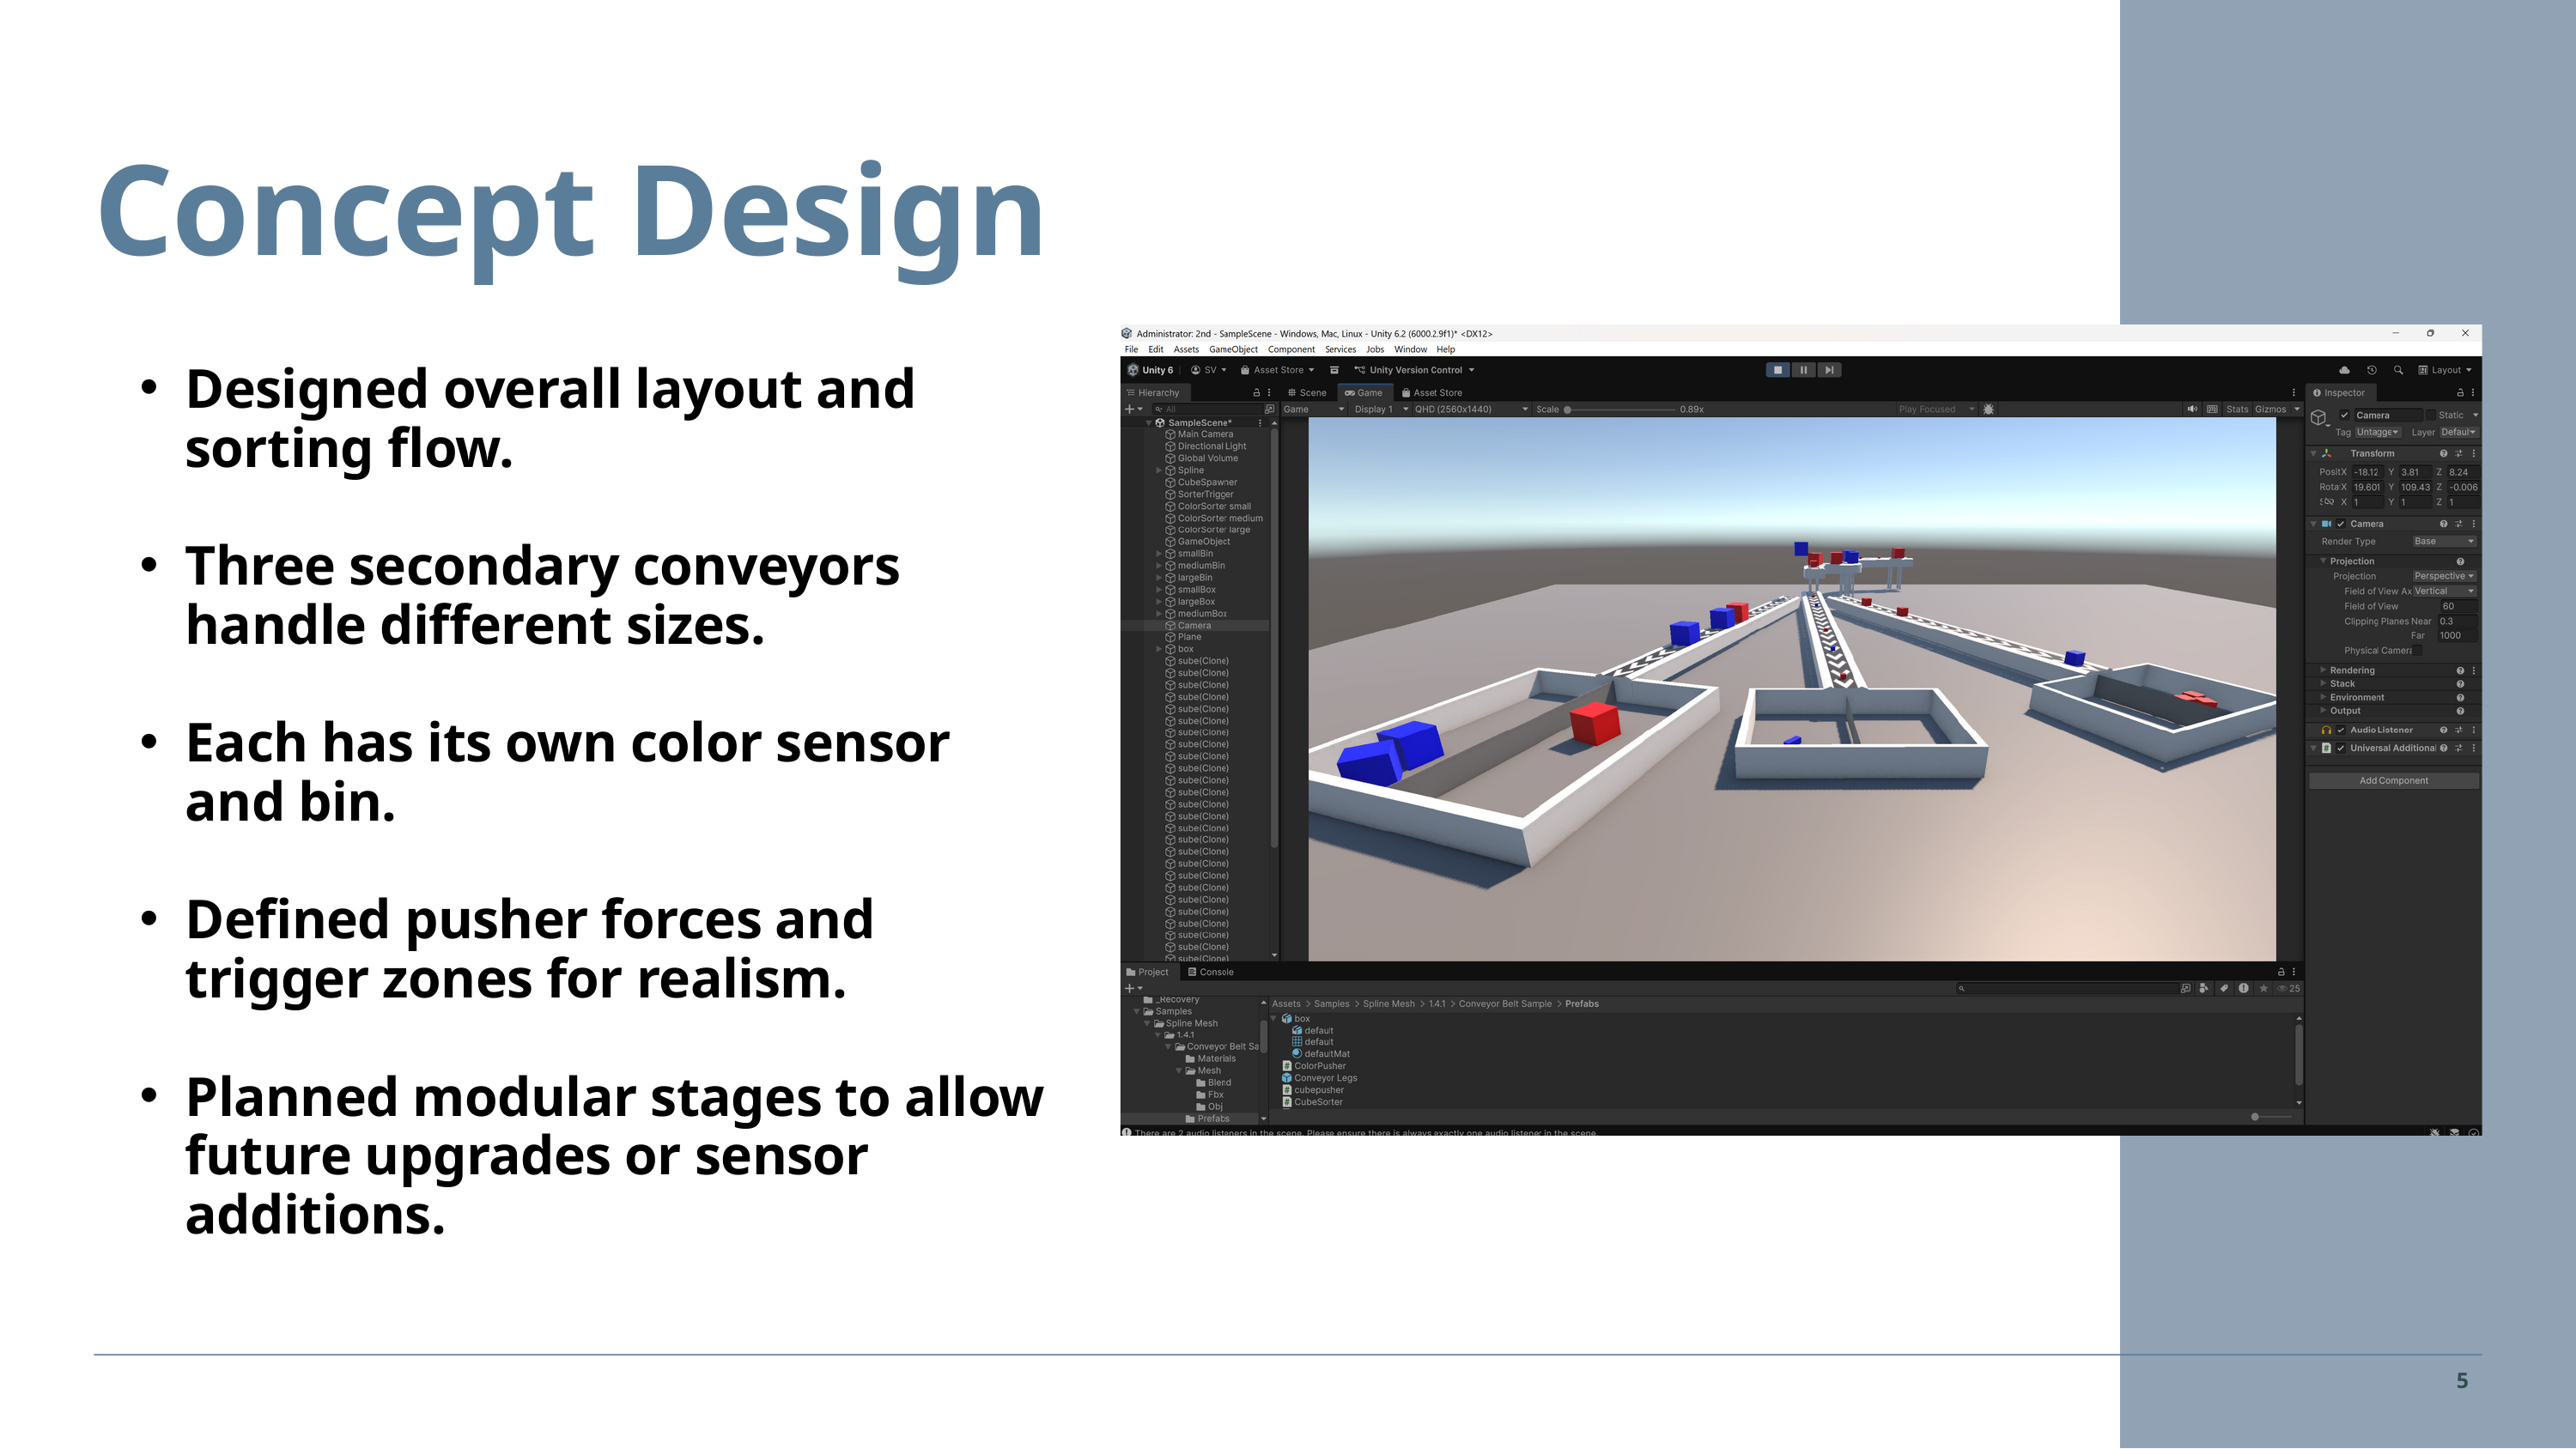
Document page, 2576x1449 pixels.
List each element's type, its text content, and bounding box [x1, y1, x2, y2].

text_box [2119, 0, 2576, 1449]
text_box [1120, 324, 2116, 1136]
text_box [94, 144, 1874, 396]
text_box Designed overall layout and sorting flow. Three secondary conveyors handle different sizes. Each has its own color sensor and bin. Defined pusher forces and trigger zones for realism. Planned modular stages to allow future upgrades or sensor additions. [94, 404, 1054, 1246]
